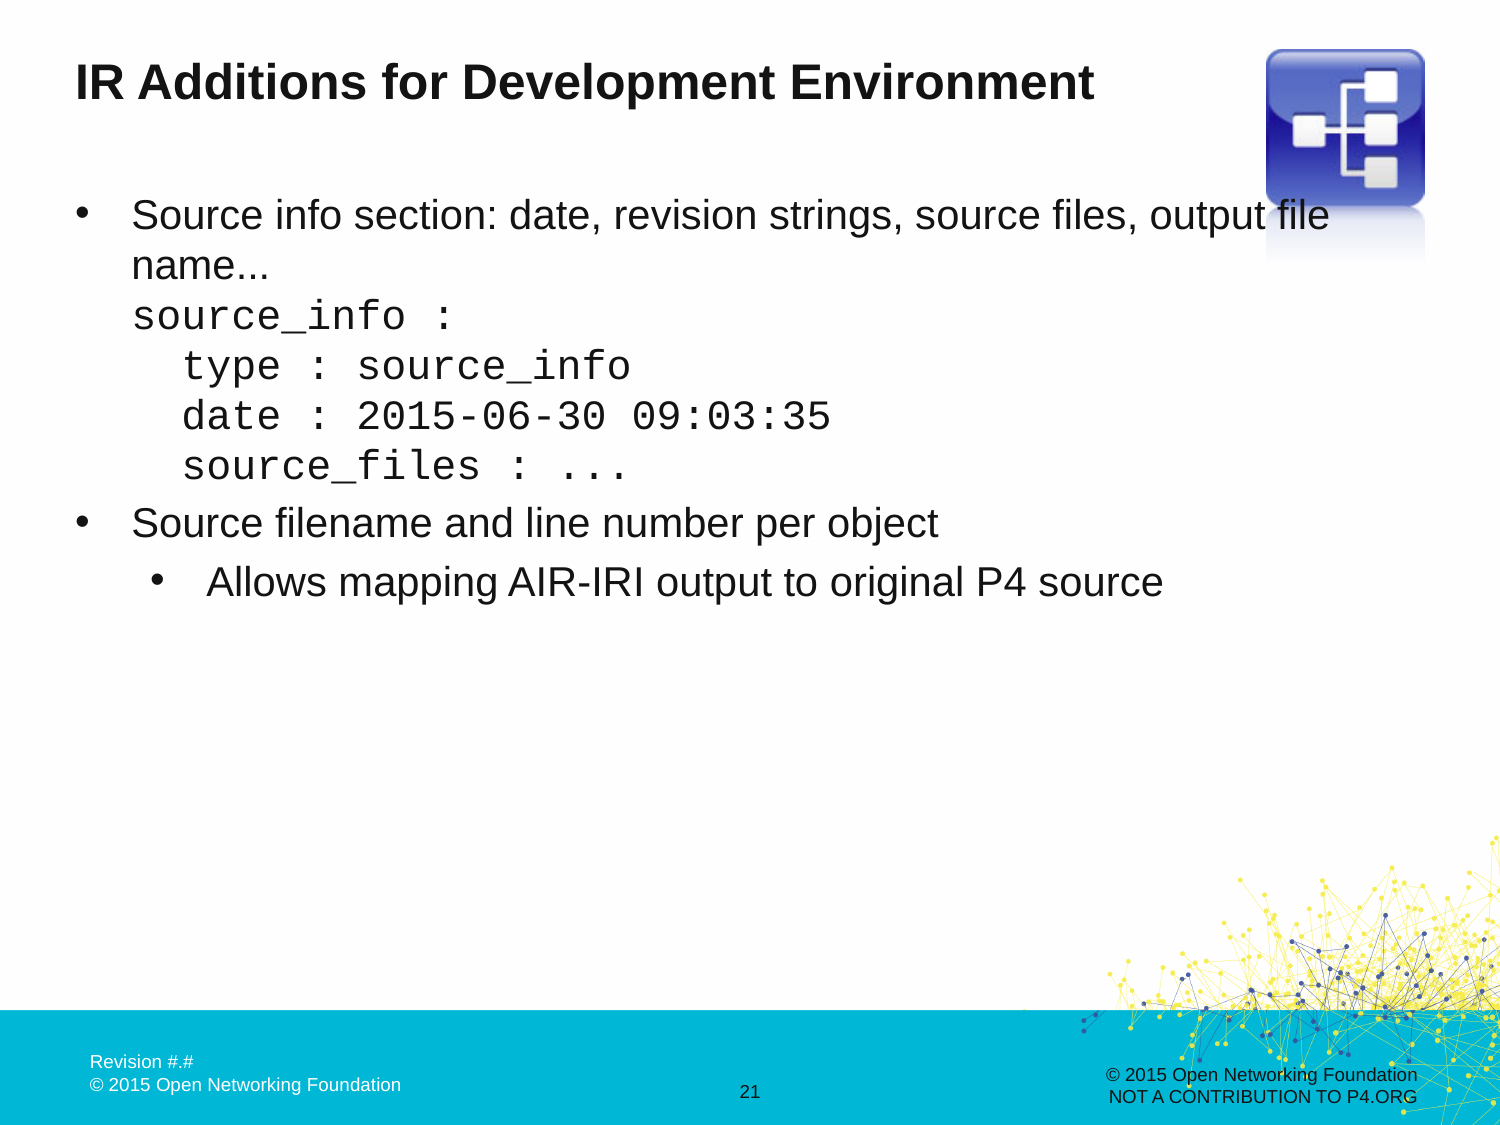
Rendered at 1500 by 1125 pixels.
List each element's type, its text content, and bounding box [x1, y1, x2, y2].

title IR Additions for Development Environment [75, 50, 1130, 188]
picture [0, 0, 1500, 1125]
text_box © 2015 Open Networking Foundation NOT A CONTRIBUTION TO P4.ORG [999, 1032, 1425, 1115]
list Source info section: date, revision strings, source files, output file name... source_info : type : source_info date : 2015-06-30 09:03:35 source_files : ... Source filename and line number per object Allows mapping AIR-IRI output to original P4 source [75, 187, 1425, 1013]
slide_number 21 [575, 1067, 925, 1103]
